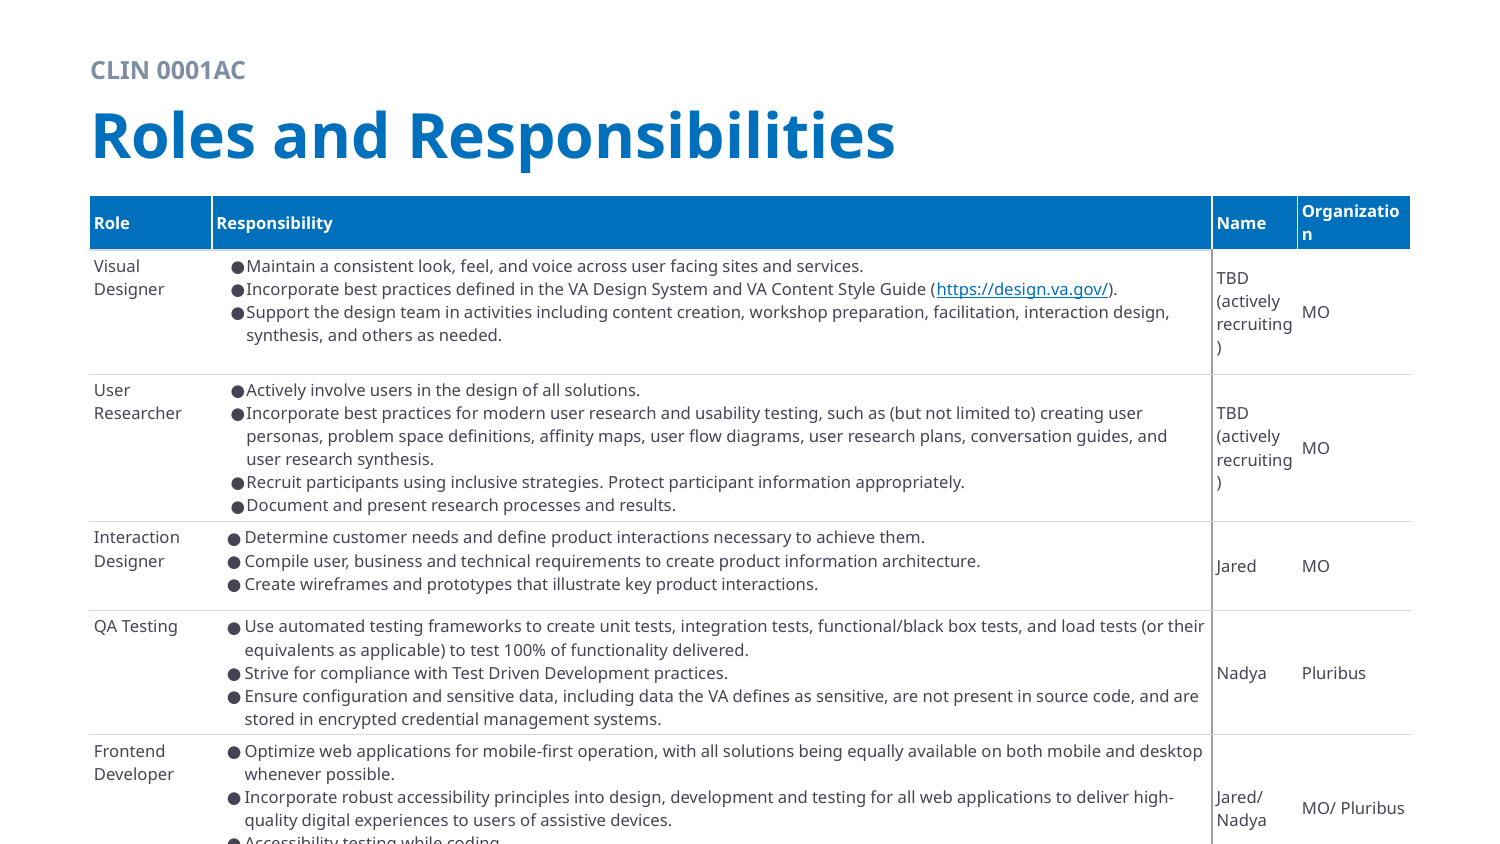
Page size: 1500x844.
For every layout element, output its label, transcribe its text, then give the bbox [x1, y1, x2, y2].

table_cell TBD (actively recruiting) [1213, 251, 1297, 374]
table_cell MO/ Pluribus [1298, 735, 1410, 844]
table_header Name [1213, 196, 1297, 249]
table_cell MO [1298, 375, 1410, 521]
table_cell Actively involve users in the design of all solutions. Incorporate best practices for modern user research and usability testing, such as (but not limited to) creating user personas, problem space definitions, affinity maps, user flow diagrams, user research plans, conversation guides, and user research synthesis. Recruit participants using inclusive strategies. Protect participant information appropriately. Document and present research processes and results. [213, 375, 1211, 521]
table_cell Maintain a consistent look, feel, and voice across user facing sites and services. Incorporate best practices defined in the VA Design System and VA Content Style Guide (https://design.va.gov/). Support the design team in activities including content creation, workshop preparation, facilitation, interaction design, synthesis, and others as needed. [213, 251, 1211, 374]
table_cell User Researcher [90, 375, 211, 521]
table_cell Jared [1213, 522, 1297, 610]
table_cell QA Testing [90, 611, 211, 734]
table_header Role [90, 196, 211, 249]
table_cell Interaction Designer [90, 522, 211, 610]
table_cell Frontend Developer [90, 735, 211, 844]
table_cell Nadya [1213, 611, 1297, 734]
table_cell TBD (actively recruiting) [1213, 375, 1297, 521]
table_cell Optimize web applications for mobile-first operation, with all solutions being equally available on both mobile and desktop whenever possible. Incorporate robust accessibility principles into design, development and testing for all web applications to deliver high-quality digital experiences to users of assistive devices. Accessibility testing while coding [213, 735, 1211, 844]
table_cell Pluribus [1298, 611, 1410, 734]
list CLIN 0001AC [75, 40, 1425, 85]
table_cell Determine customer needs and define product interactions necessary to achieve them. Compile user, business and technical requirements to create product information architecture. Create wireframes and prototypes that illustrate key product interactions. [213, 522, 1211, 610]
table_cell MO [1298, 251, 1410, 374]
table_cell Jared/ Nadya [1213, 735, 1297, 844]
table_cell MO [1298, 522, 1410, 610]
table_header Organization [1298, 196, 1410, 249]
table_header Responsibility [213, 196, 1211, 249]
table_cell Visual Designer [90, 251, 211, 374]
title Roles and Responsibilities [75, 85, 1425, 188]
table_cell Use automated testing frameworks to create unit tests, integration tests, functional/black box tests, and load tests (or their equivalents as applicable) to test 100% of functionality delivered. Strive for compliance with Test Driven Development practices. Ensure configuration and sensitive data, including data the VA defines as sensitive, are not present in source code, and are stored in encrypted credential management systems. [213, 611, 1211, 734]
